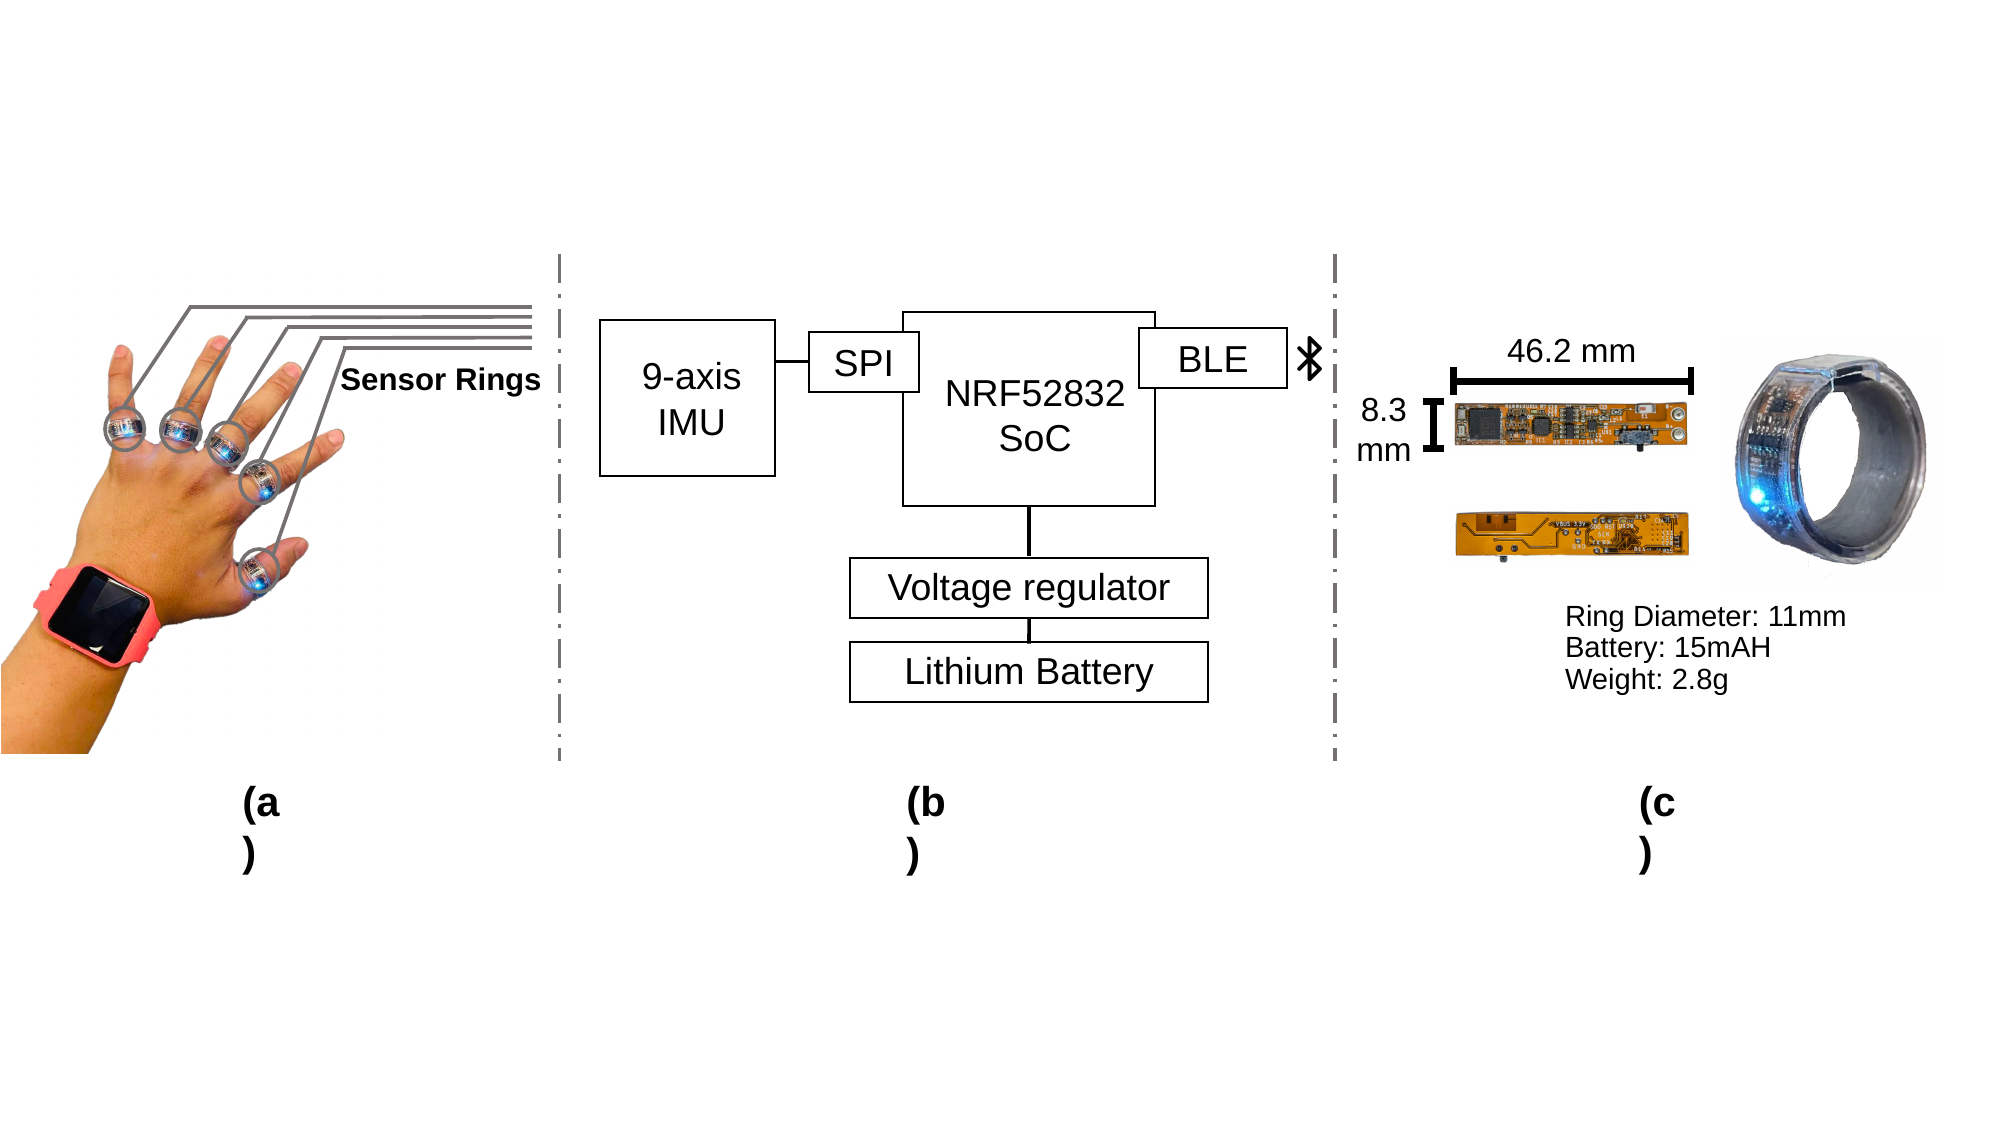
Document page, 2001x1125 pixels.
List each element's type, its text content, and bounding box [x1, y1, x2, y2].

text_box (c) [1624, 767, 1702, 883]
picture [1585, 394, 1693, 455]
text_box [1556, 261, 1585, 502]
text_box 46.2 mm [1492, 322, 1556, 377]
text_box Ring Diameter: 11mm Battery: 15mAH Weight: 2.8g [1550, 593, 1863, 703]
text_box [1422, 401, 1445, 450]
text_box 46.2 mm [1585, 322, 1696, 377]
picture [1447, 394, 1556, 455]
text_box 8.3 mm [1336, 380, 1434, 475]
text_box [1, 254, 560, 825]
text_box (b) [891, 767, 969, 883]
picture [1450, 503, 1691, 566]
picture [1721, 337, 1940, 589]
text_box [599, 312, 1334, 703]
